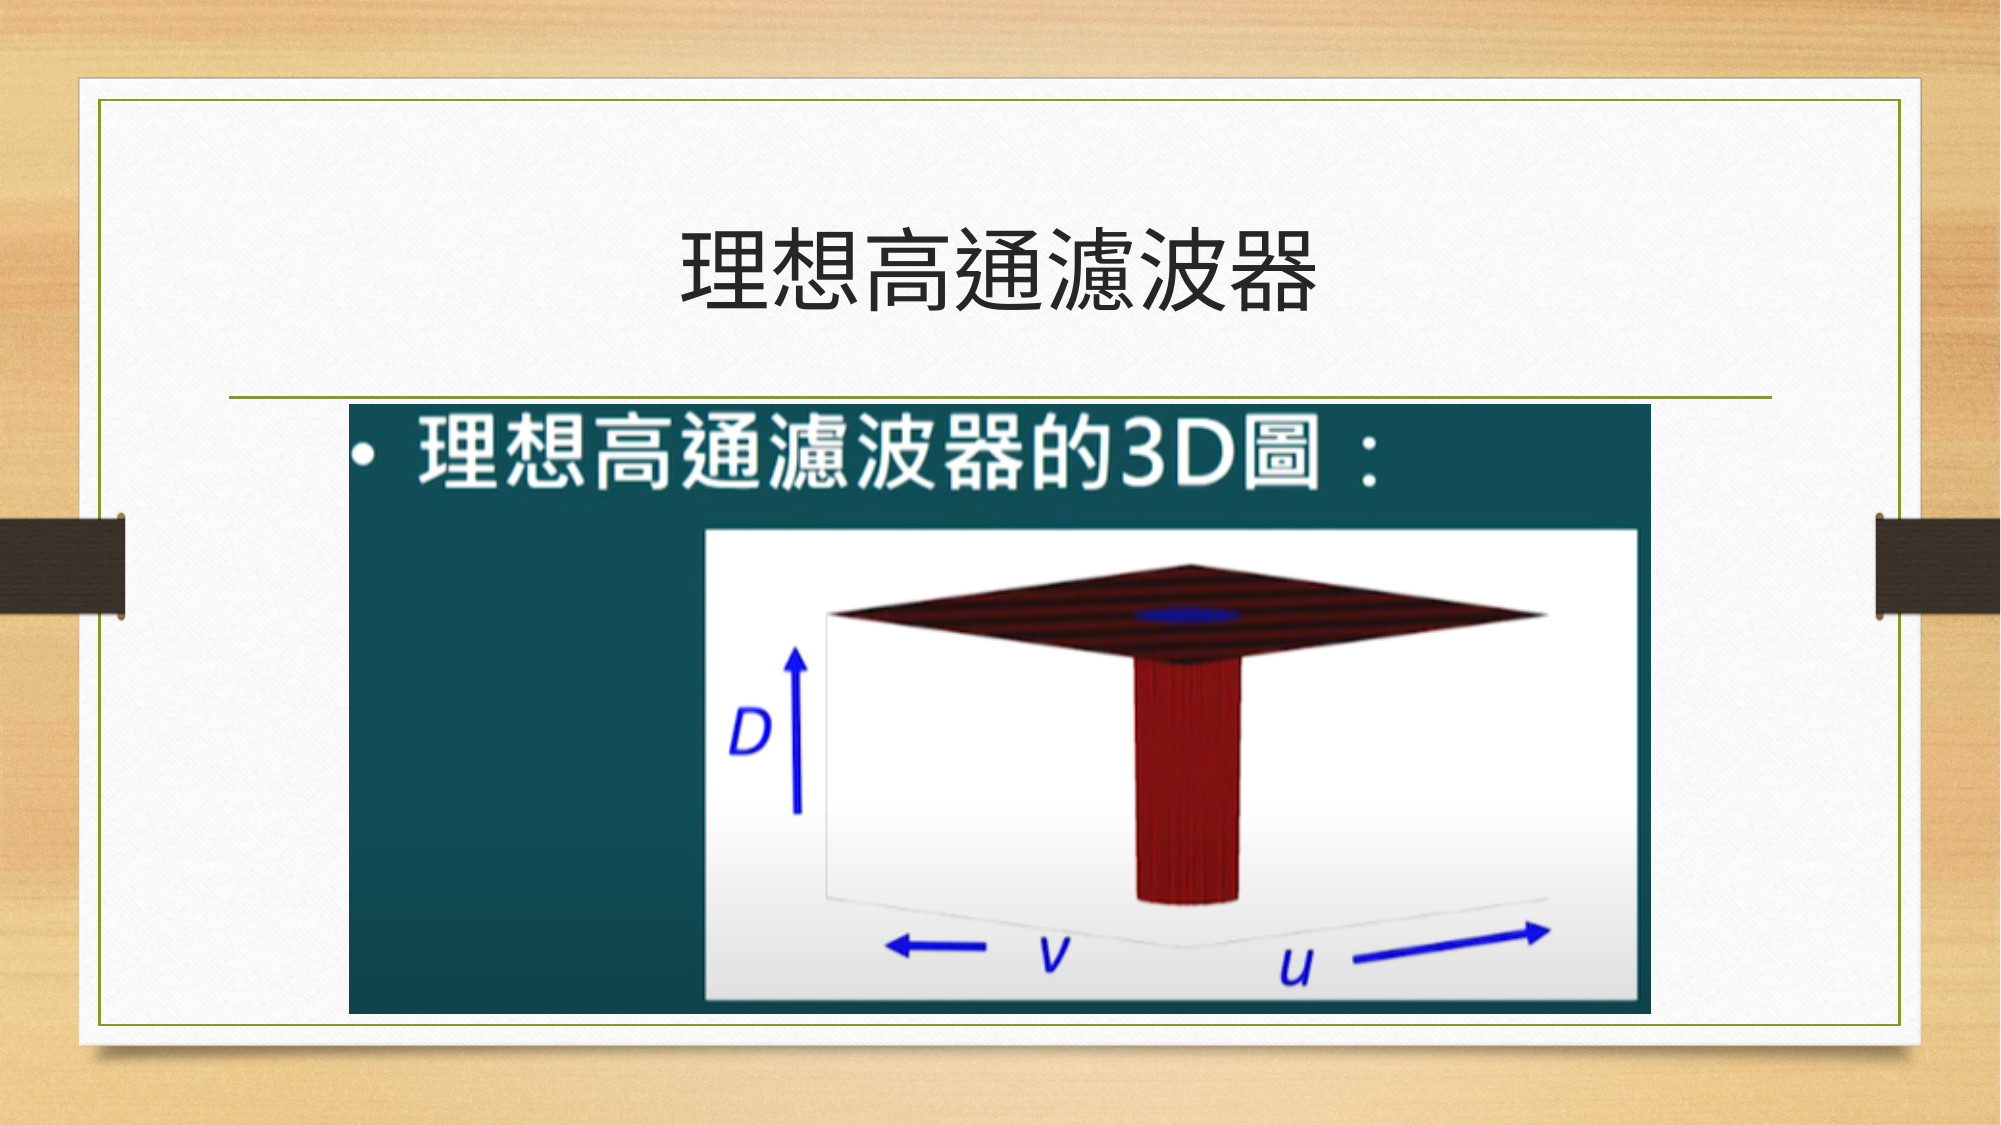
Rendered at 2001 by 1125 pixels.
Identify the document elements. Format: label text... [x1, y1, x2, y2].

picture [0, 0, 2001, 1125]
title 理想高通濾波器 [212, 161, 1788, 375]
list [349, 404, 1651, 1014]
